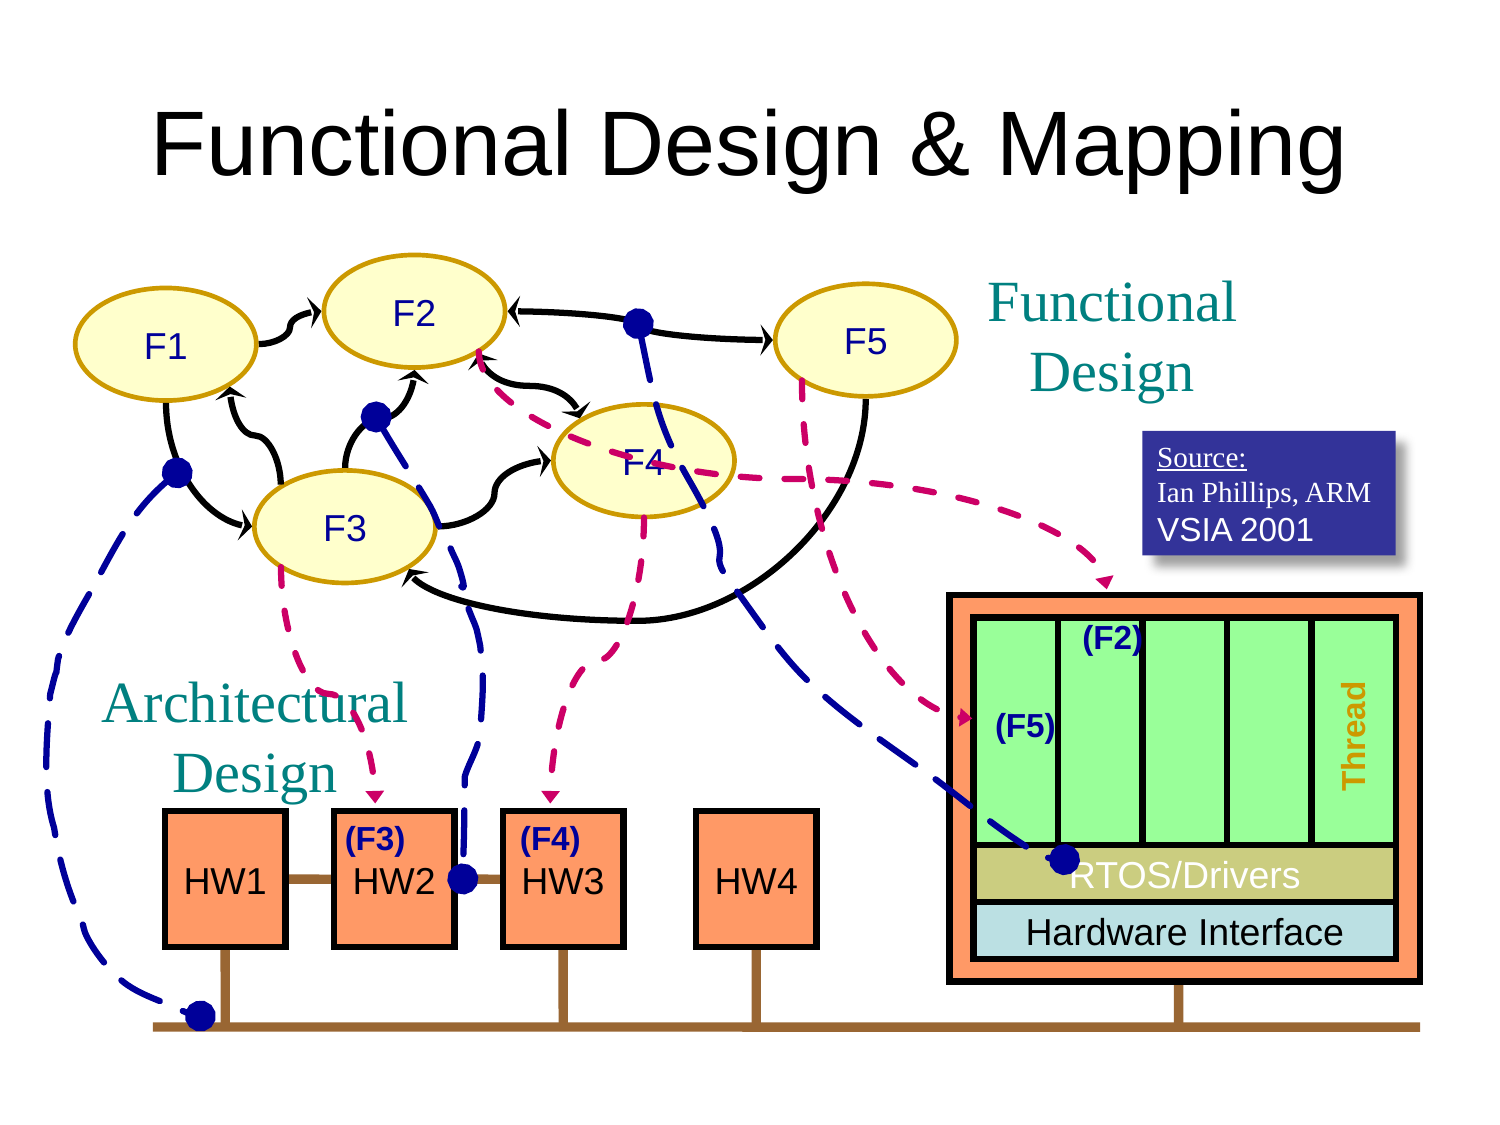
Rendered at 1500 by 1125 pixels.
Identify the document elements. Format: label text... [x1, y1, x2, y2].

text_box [56, 594, 1421, 1028]
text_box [41, 323, 1065, 1017]
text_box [280, 351, 1164, 865]
text_box Functional Design & Mapping [75, 45, 1425, 233]
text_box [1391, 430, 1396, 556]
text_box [74, 254, 1388, 584]
